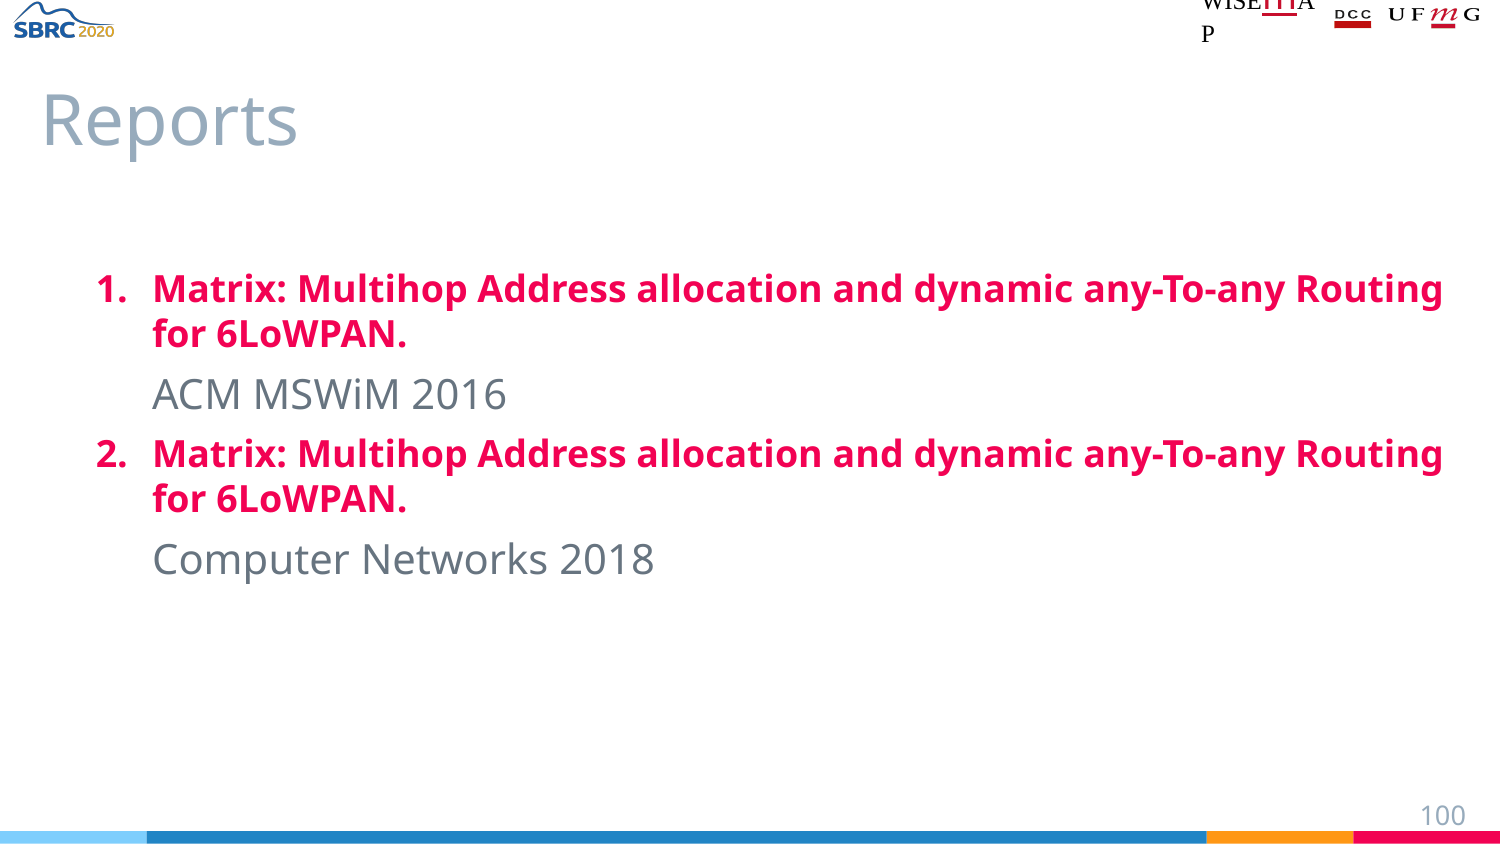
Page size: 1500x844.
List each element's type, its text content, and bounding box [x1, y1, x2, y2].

picture [11, 0, 116, 40]
picture [1251, 8, 1372, 33]
picture [1387, 8, 1480, 31]
slide_number ‹#› [1391, 783, 1482, 835]
title Reports [25, 33, 1475, 175]
text_box Matrix: Multihop Address allocation and dynamic any-To-any Routing for 6LoWPAN. ACM MSWiM 2016 Matrix: Multihop Address allocation and dynamic any-To-any Routing for 6LoWPAN. Computer Networks 2018 [62, 249, 1482, 628]
